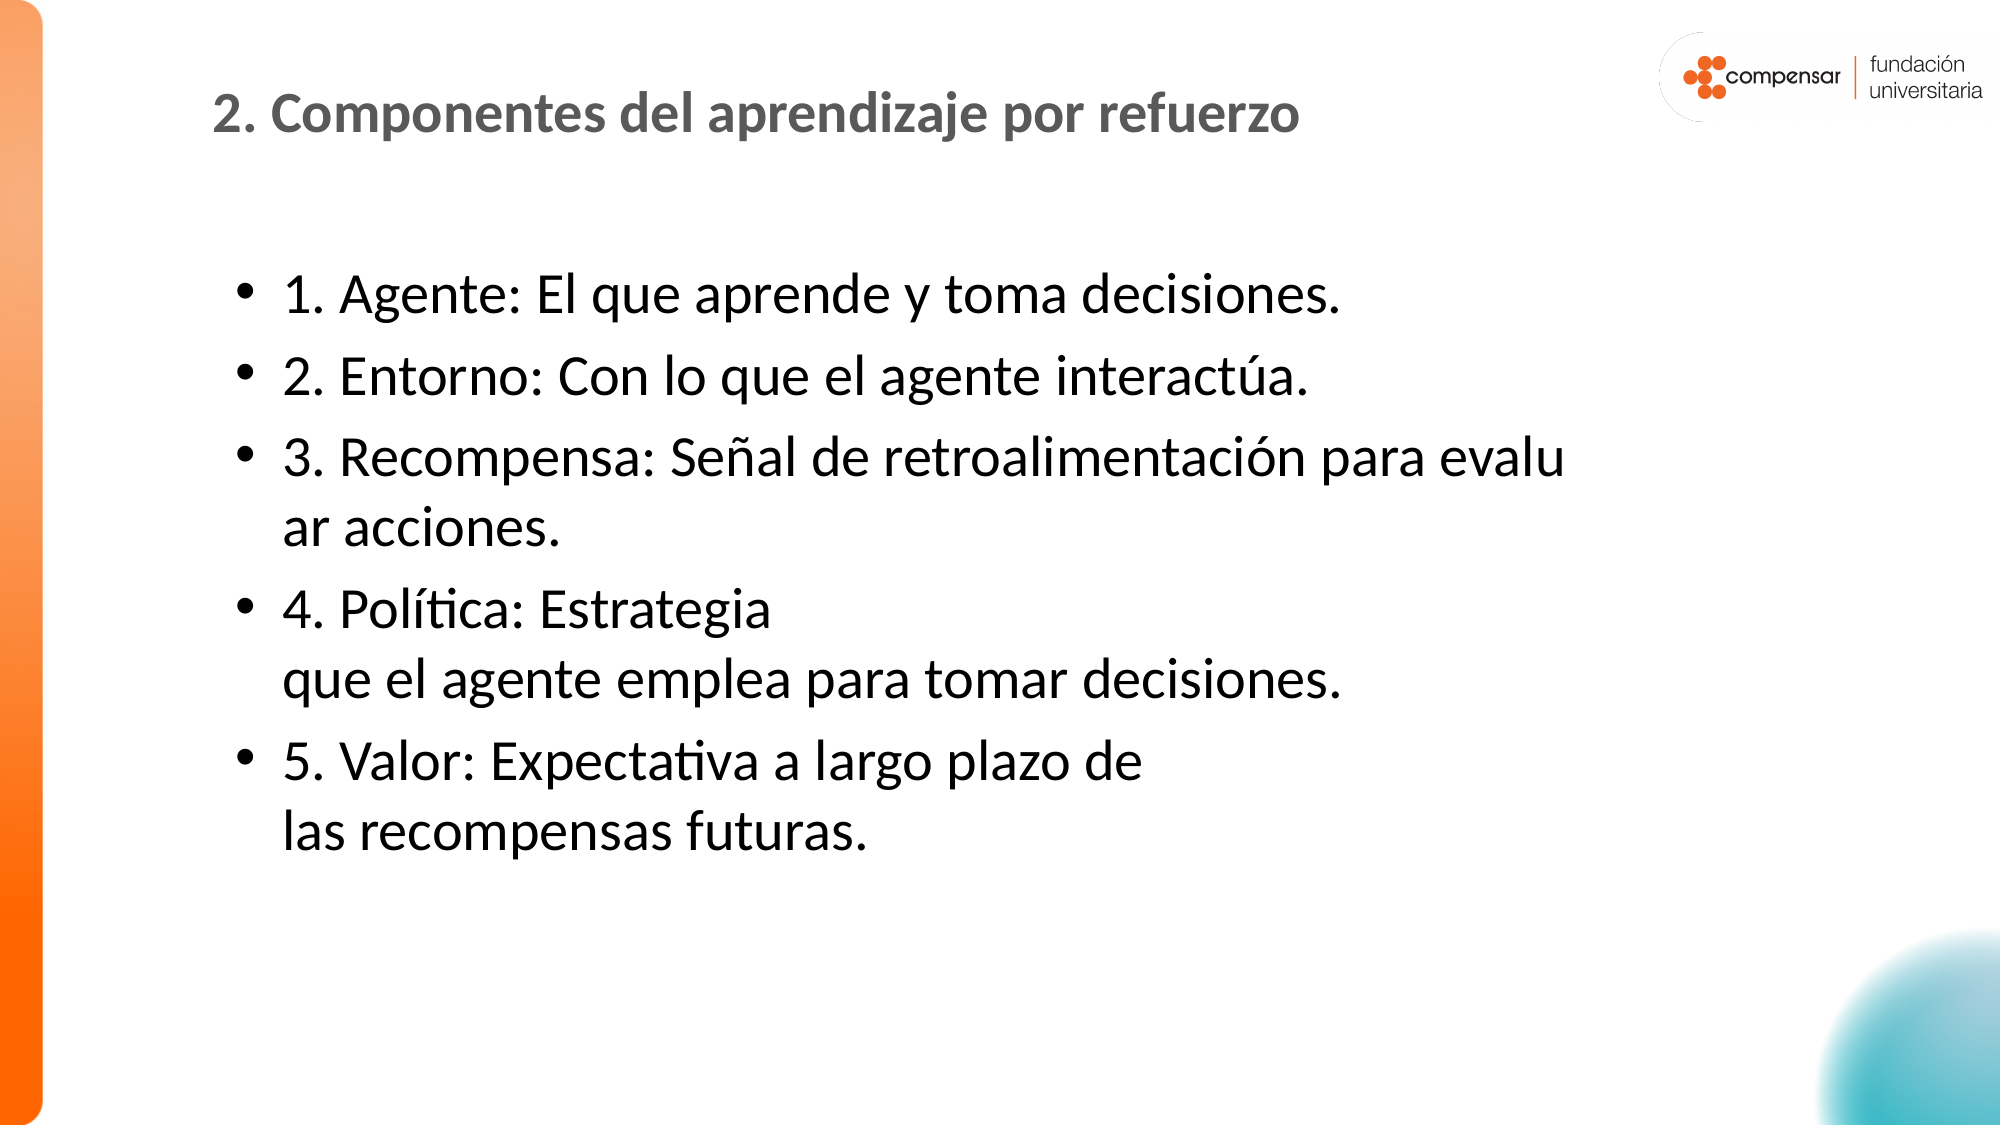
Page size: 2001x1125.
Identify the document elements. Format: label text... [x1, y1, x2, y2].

picture [0, 0, 2001, 1125]
text_box 1. Agente: El que aprende y toma decisiones. 2. Entorno: Con lo que el agente interactúa. 3. Recompensa: Señal de retroalimentación para evaluar acciones. 4. Política: Estrategia que el agente emplea para tomar decisiones. 5. Valor: Expectativa a largo plazo de las recompensas futuras. [220, 247, 1607, 915]
text_box 2. Componentes del aprendizaje por refuerzo [185, 81, 1379, 144]
